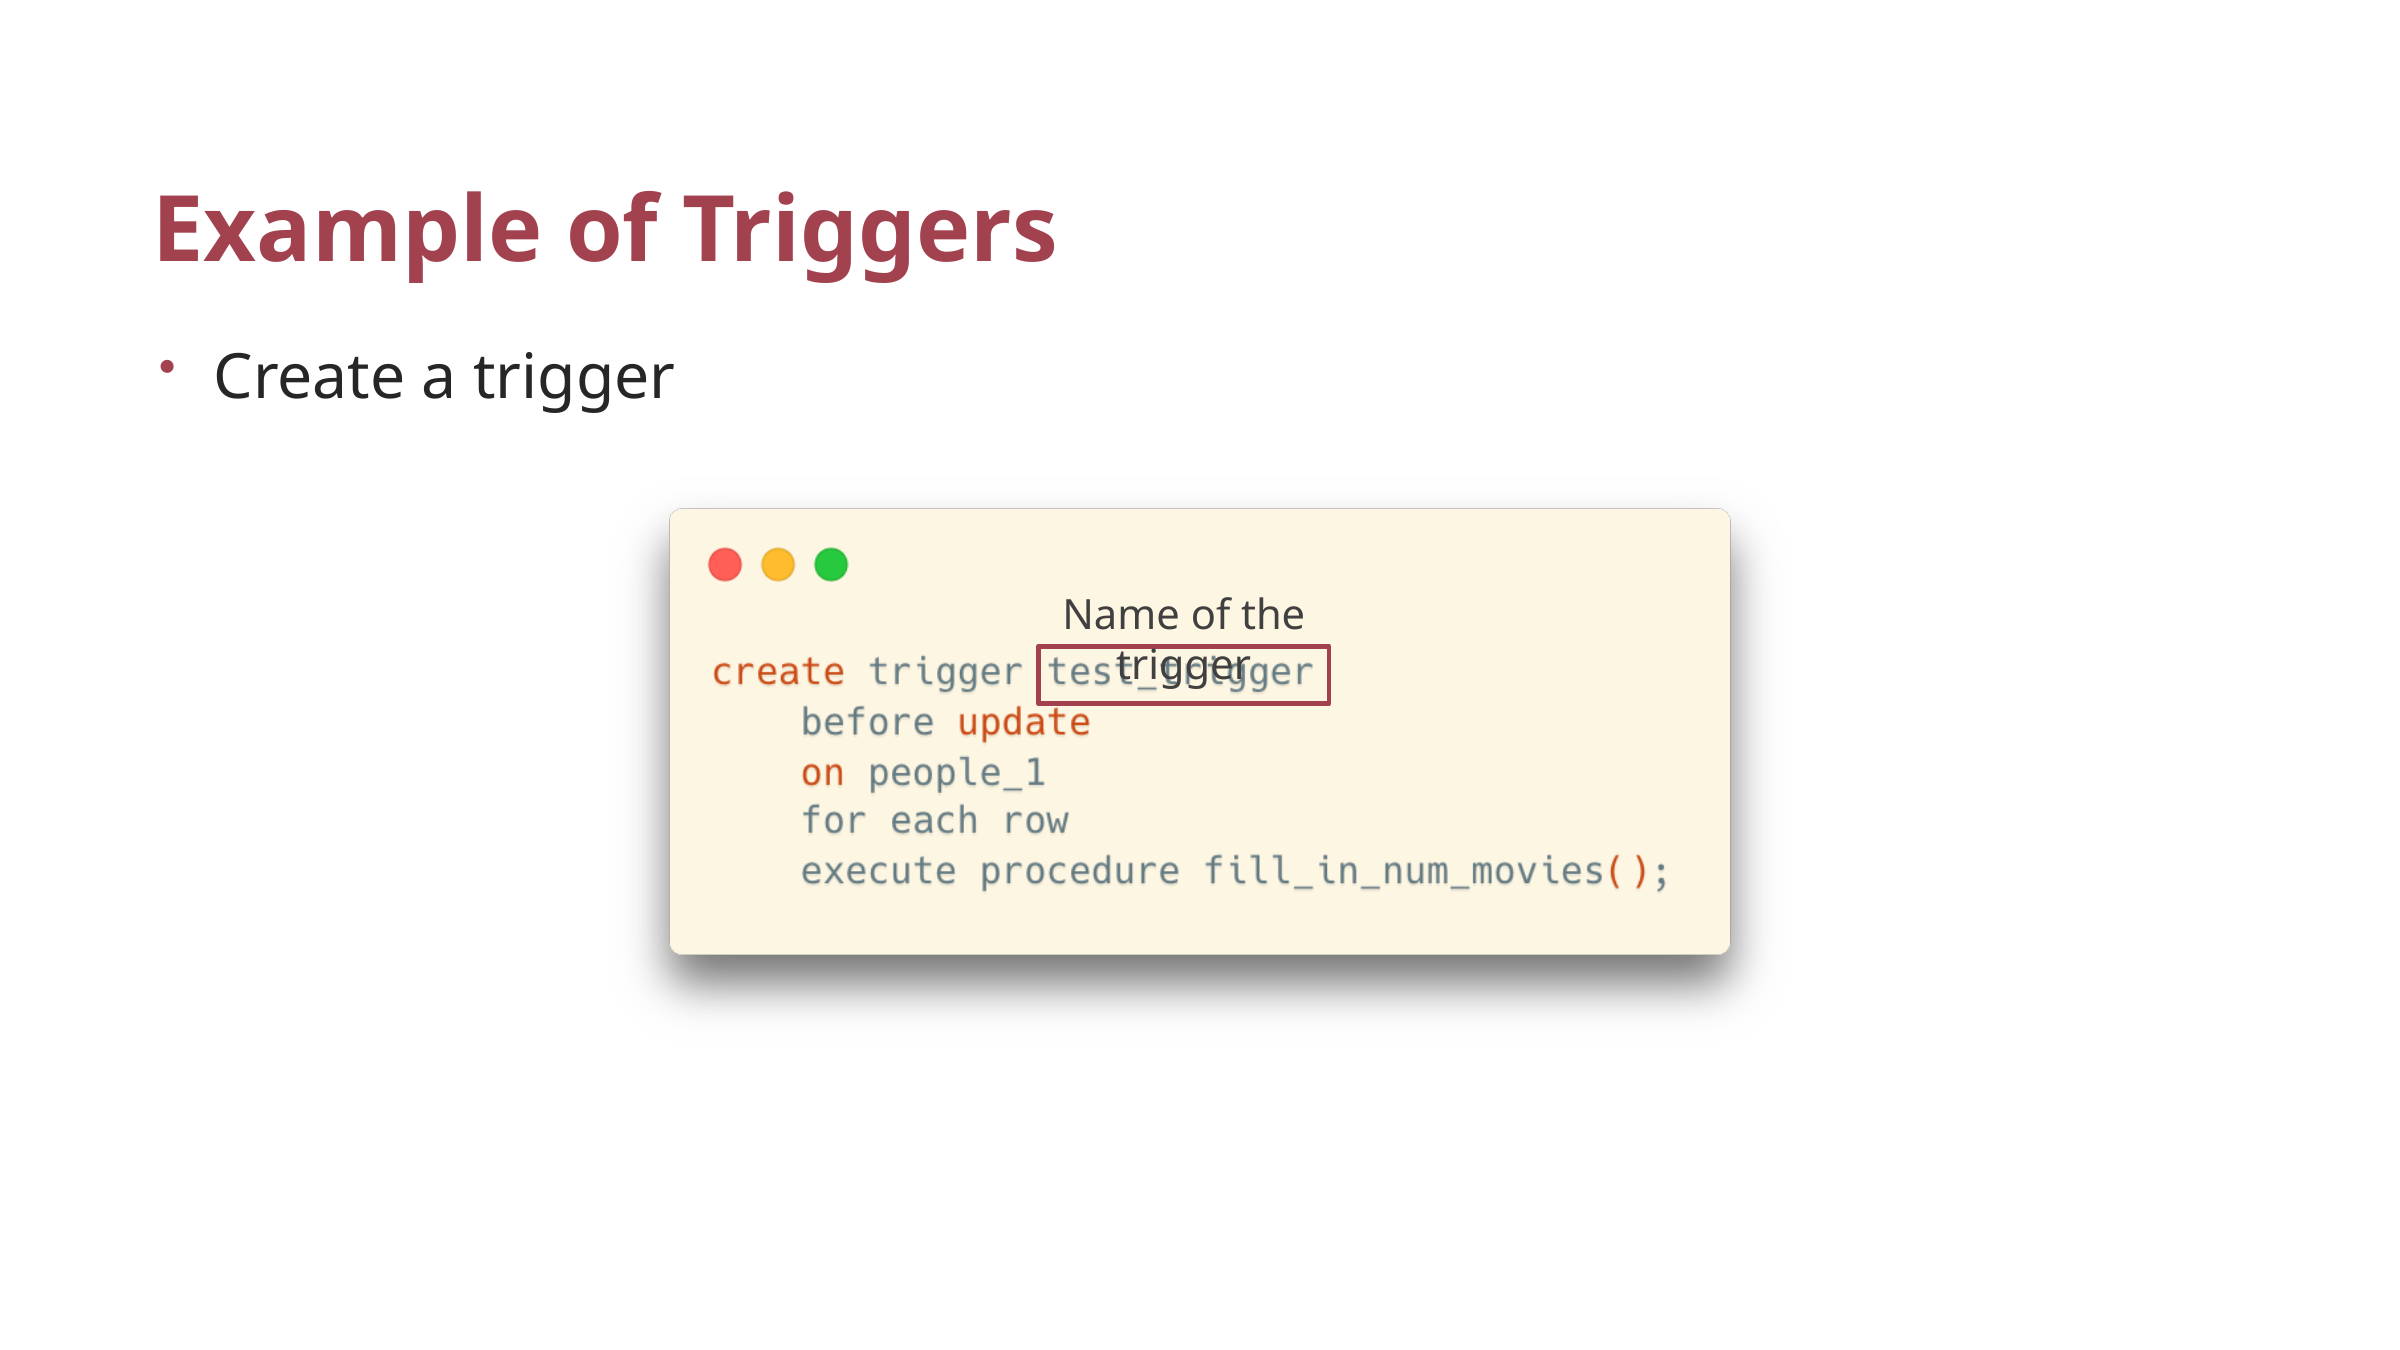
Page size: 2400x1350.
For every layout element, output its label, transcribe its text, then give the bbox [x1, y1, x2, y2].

title Example of Triggers [137, 54, 2263, 288]
picture [586, 412, 1814, 1052]
list Create a trigger [137, 324, 2263, 1200]
